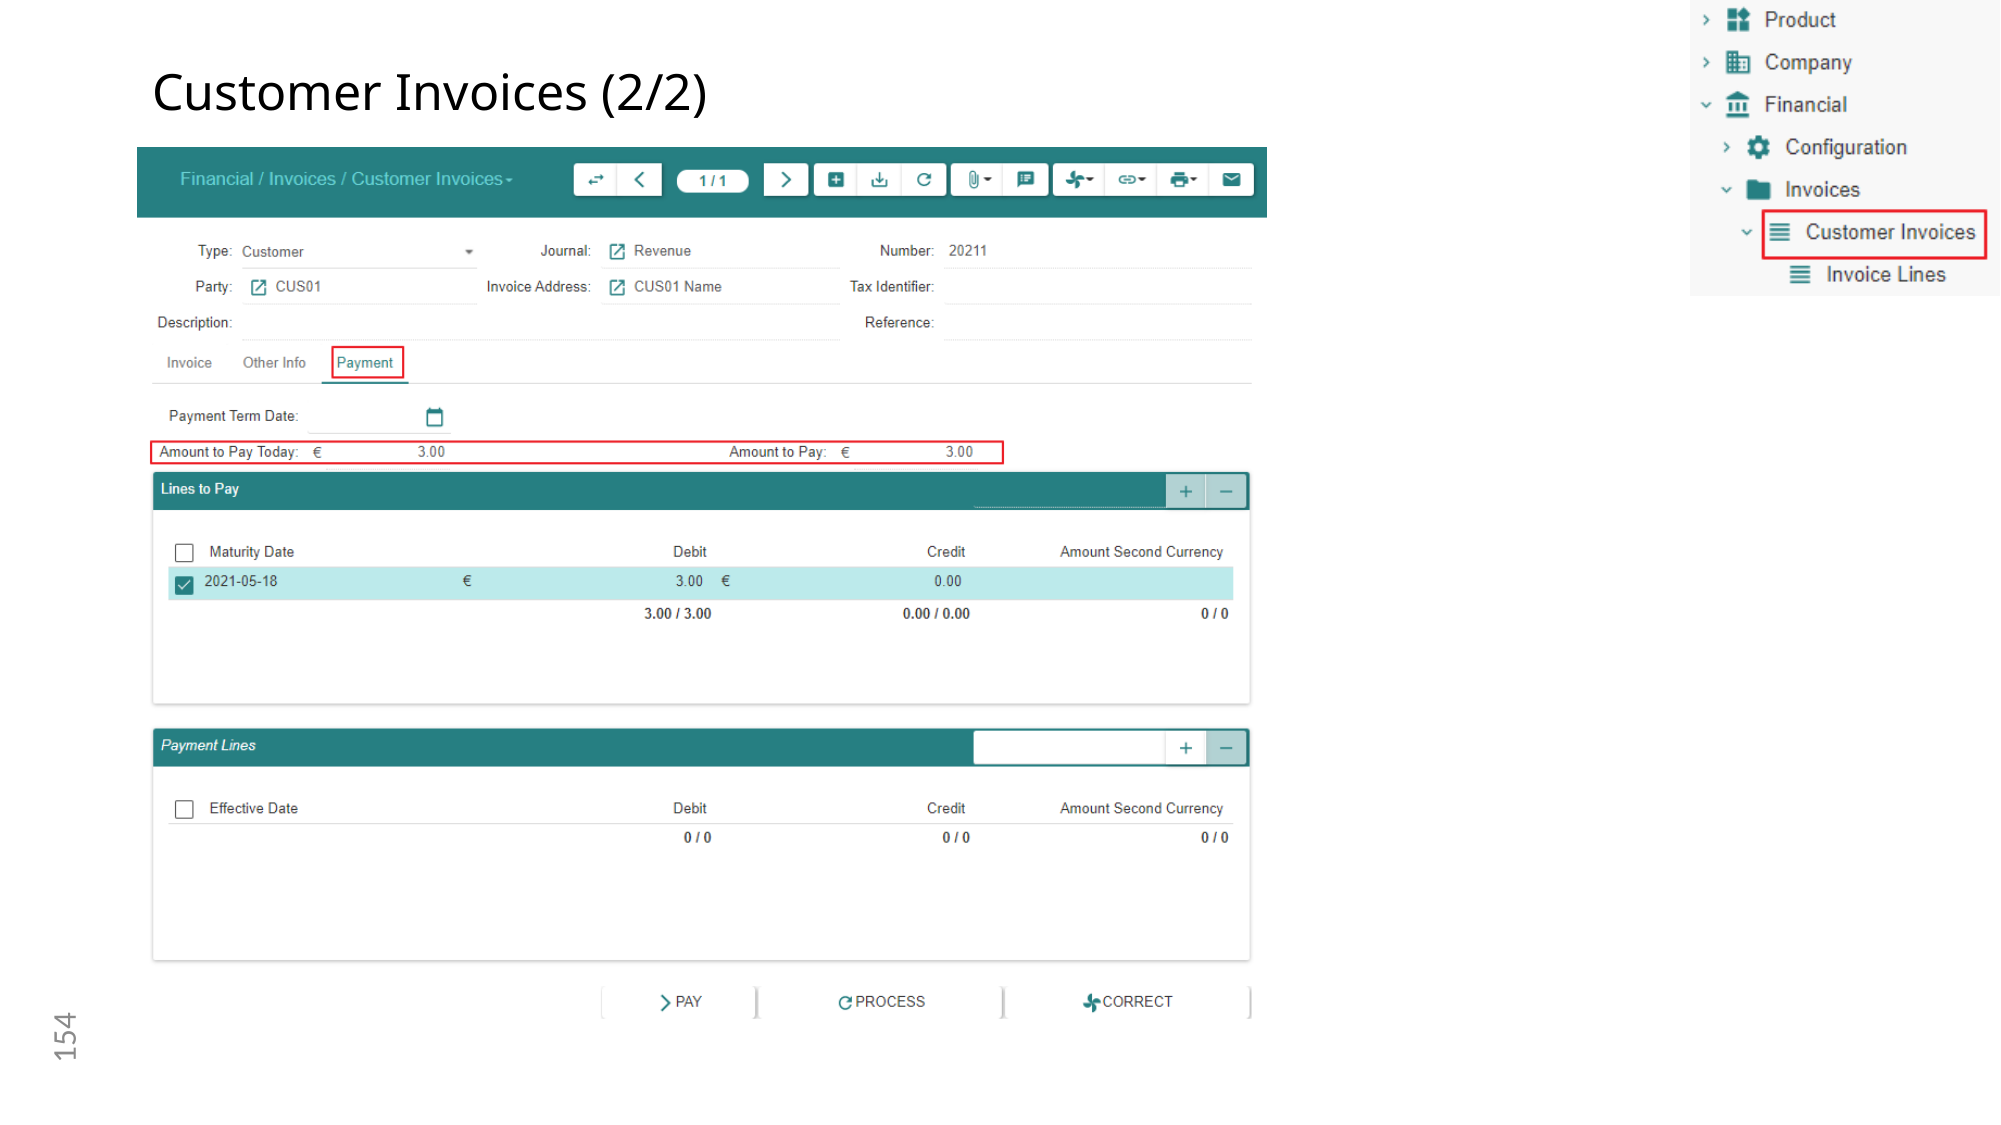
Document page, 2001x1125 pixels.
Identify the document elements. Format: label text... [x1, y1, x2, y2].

title Customer Invoices (2/2) [137, 59, 1690, 136]
picture [1690, 0, 2000, 296]
picture [137, 147, 1267, 1034]
slide_number 154 [32, 969, 93, 1108]
